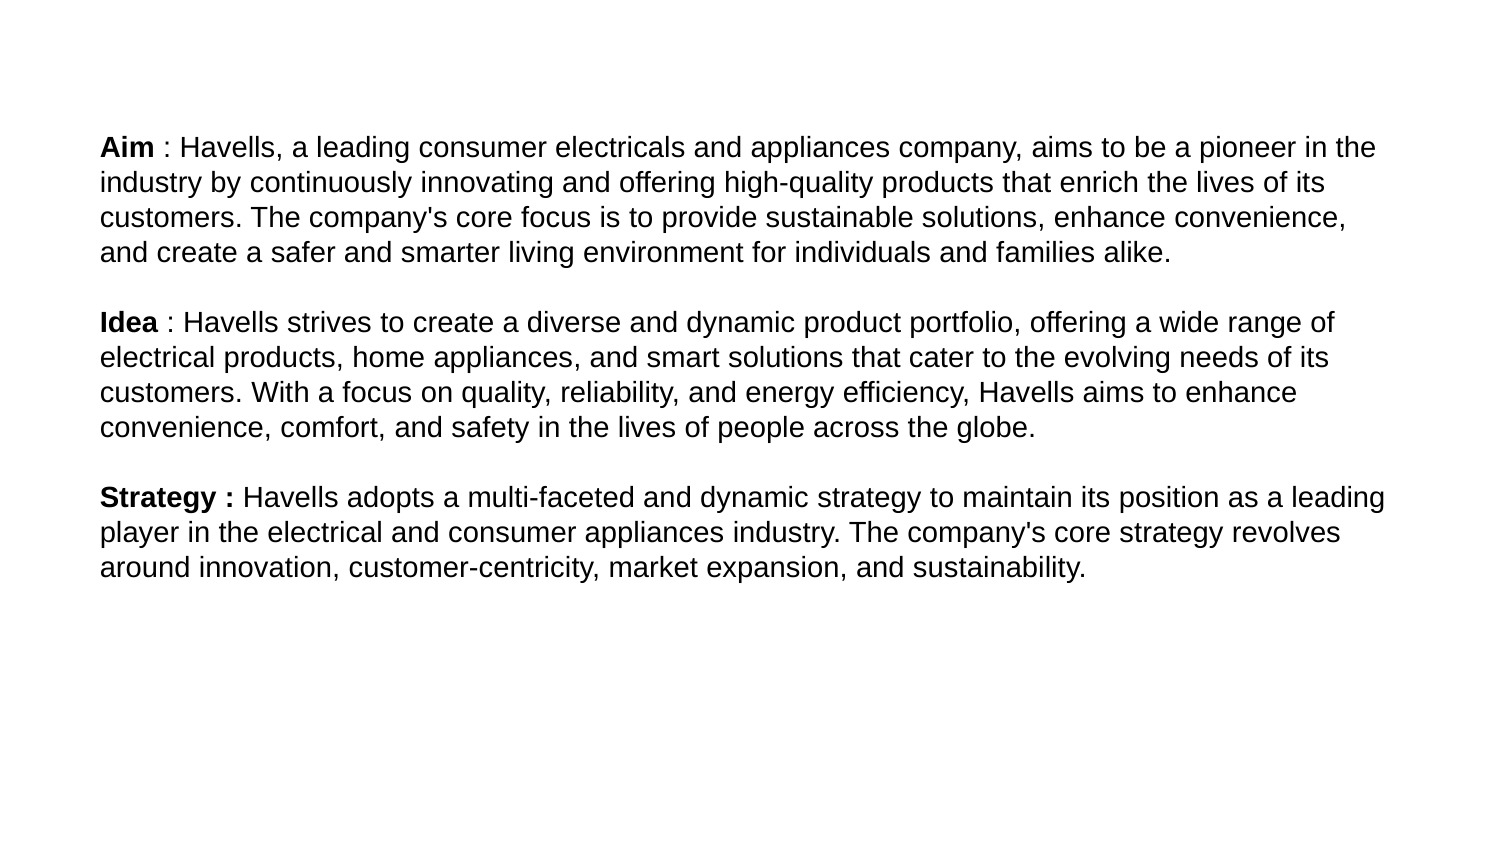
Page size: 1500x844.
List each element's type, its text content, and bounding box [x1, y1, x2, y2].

text_box Aim : Havells, a leading consumer electricals and appliances company, aims to be a pioneer in the industry by continuously innovating and offering high-quality products that enrich the lives of its customers. The company's core focus is to provide sustainable solutions, enhance convenience, and create a safer and smarter living environment for individuals and families alike. Idea : Havells strives to create a diverse and dynamic product portfolio, offering a wide range of electrical products, home appliances, and smart solutions that cater to the evolving needs of its customers. With a focus on quality, reliability, and energy efficiency, Havells aims to enhance convenience, comfort, and safety in the lives of people across the globe. Strategy : Havells adopts a multi-faceted and dynamic strategy to maintain its position as a leading player in the electrical and consumer appliances industry. The company's core strategy revolves around innovation, customer-centricity, market expansion, and sustainability. [84, 121, 1416, 591]
